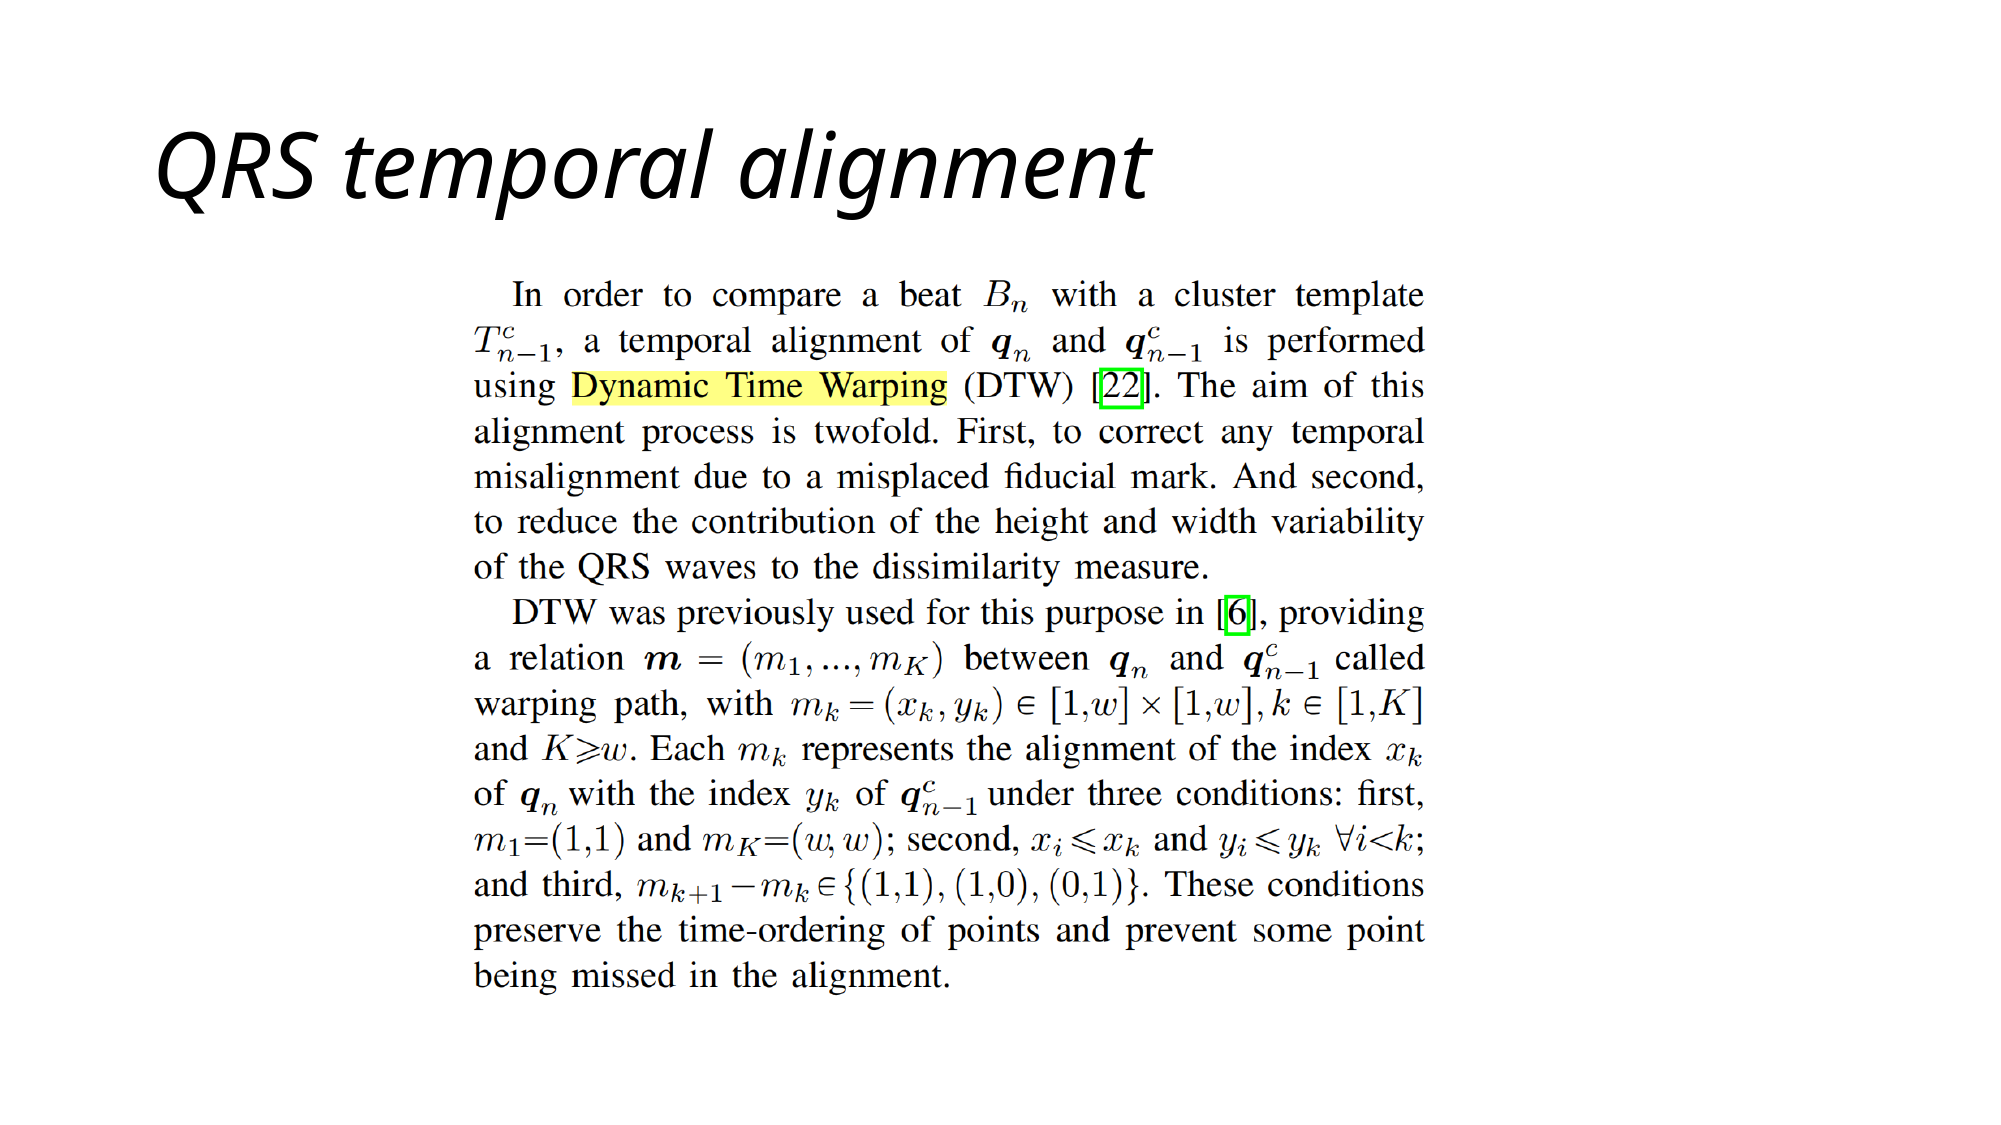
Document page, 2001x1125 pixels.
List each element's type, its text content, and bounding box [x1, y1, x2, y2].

picture [466, 271, 1453, 998]
title QRS temporal alignment [137, 59, 1863, 278]
